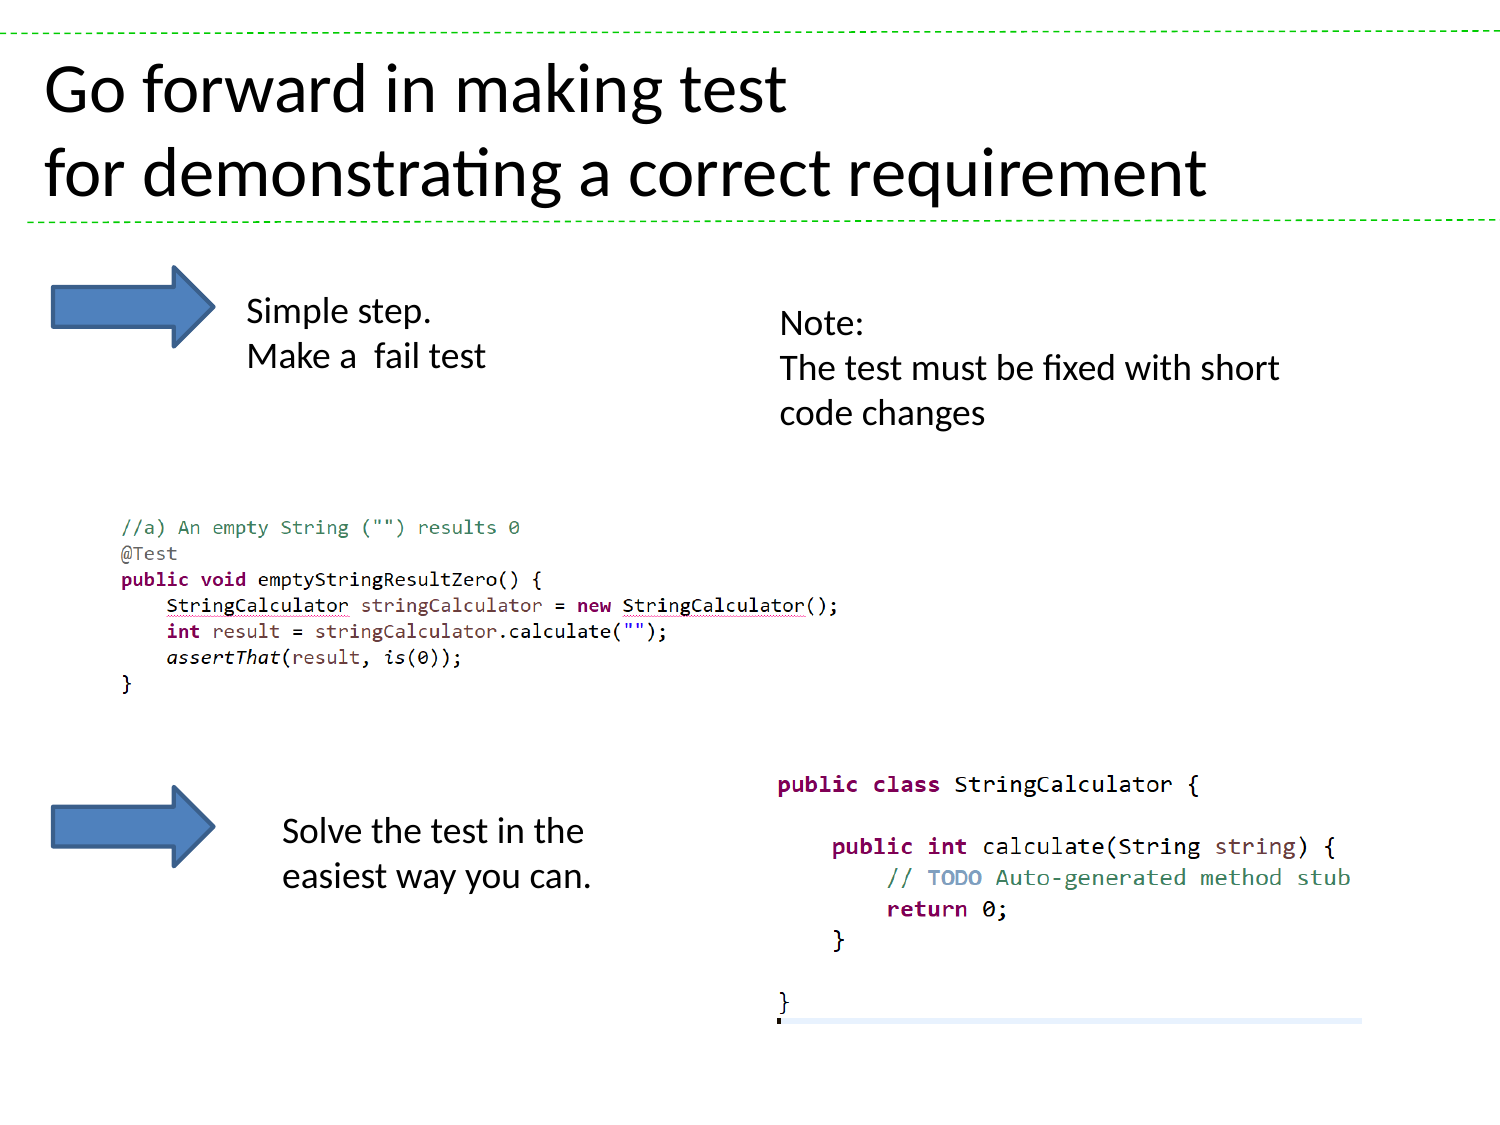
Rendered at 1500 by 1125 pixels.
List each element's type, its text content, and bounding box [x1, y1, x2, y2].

picture [773, 767, 1362, 1024]
text_box Solve the test in the easiest way you can. [267, 798, 608, 904]
picture [100, 503, 851, 704]
text_box Simple step. Make a fail test [231, 278, 502, 384]
text_box [50, 265, 216, 349]
text_box [50, 784, 216, 869]
title Go forward in making test for demonstrating a correct requirement [29, 32, 1483, 220]
text_box Note: The test must be fixed with short code changes [764, 290, 1296, 441]
